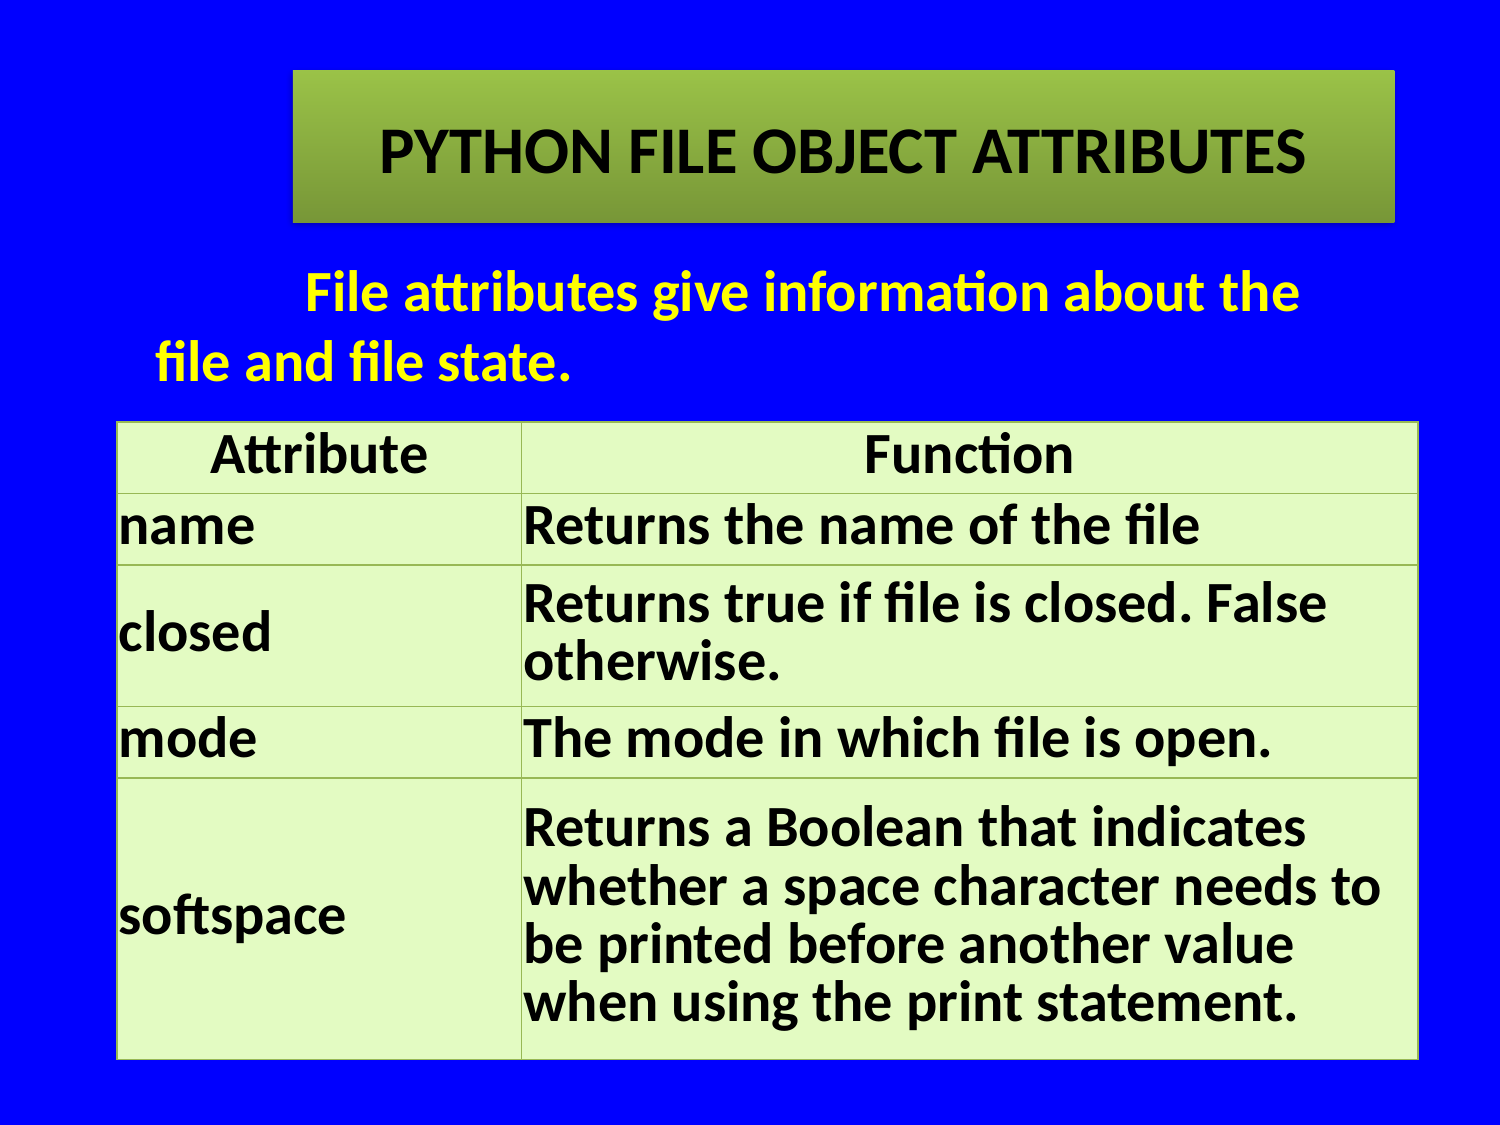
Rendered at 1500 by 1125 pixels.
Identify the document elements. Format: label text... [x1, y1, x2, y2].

table_cell The mode in which file is open. [522, 707, 1417, 777]
table_cell Returns a Boolean that indicates whether a space character needs to be printed before another value when using the print statement. [522, 779, 1417, 1059]
table_cell mode [118, 707, 521, 777]
text_box File attributes give information about the file and file state. [140, 246, 1371, 421]
table_header Function [522, 423, 1417, 493]
table_header Attribute [118, 423, 521, 493]
table_cell Returns true if file is closed. False otherwise. [522, 566, 1417, 706]
table_cell closed [118, 566, 521, 706]
table_cell Returns the name of the file [522, 494, 1417, 564]
table_cell softspace [118, 779, 521, 1059]
text_box PYTHON FILE OBJECT ATTRIBUTES [292, 70, 1395, 223]
table_cell name [118, 494, 521, 564]
